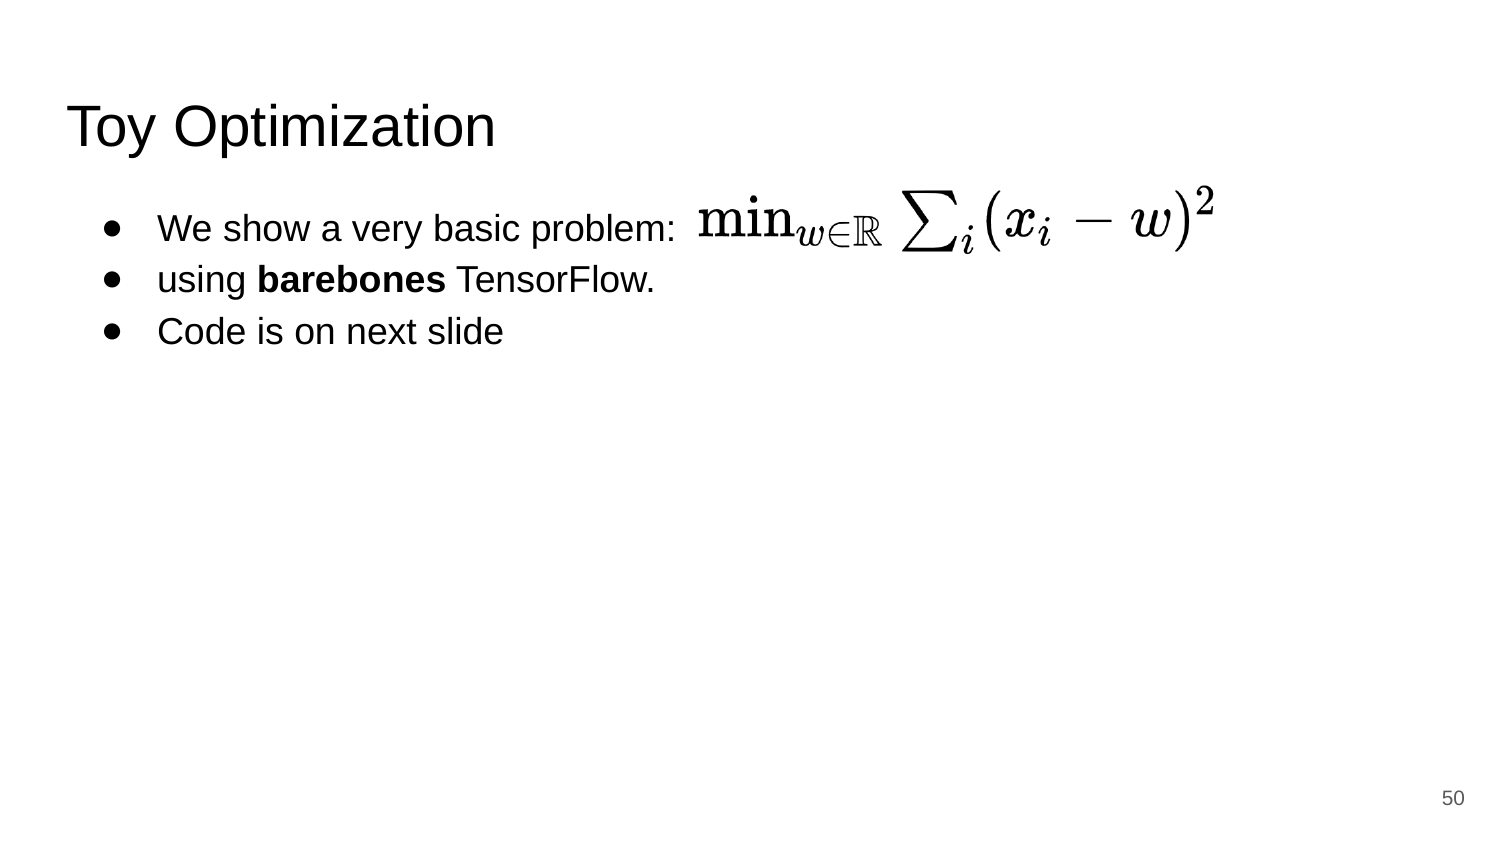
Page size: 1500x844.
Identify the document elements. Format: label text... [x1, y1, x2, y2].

slide_number ‹#› [1389, 764, 1480, 830]
picture [691, 181, 1227, 258]
title Toy Optimization [51, 72, 1449, 167]
list We show a very basic problem: using barebones TensorFlow. Code is on next slide [67, 181, 1465, 715]
